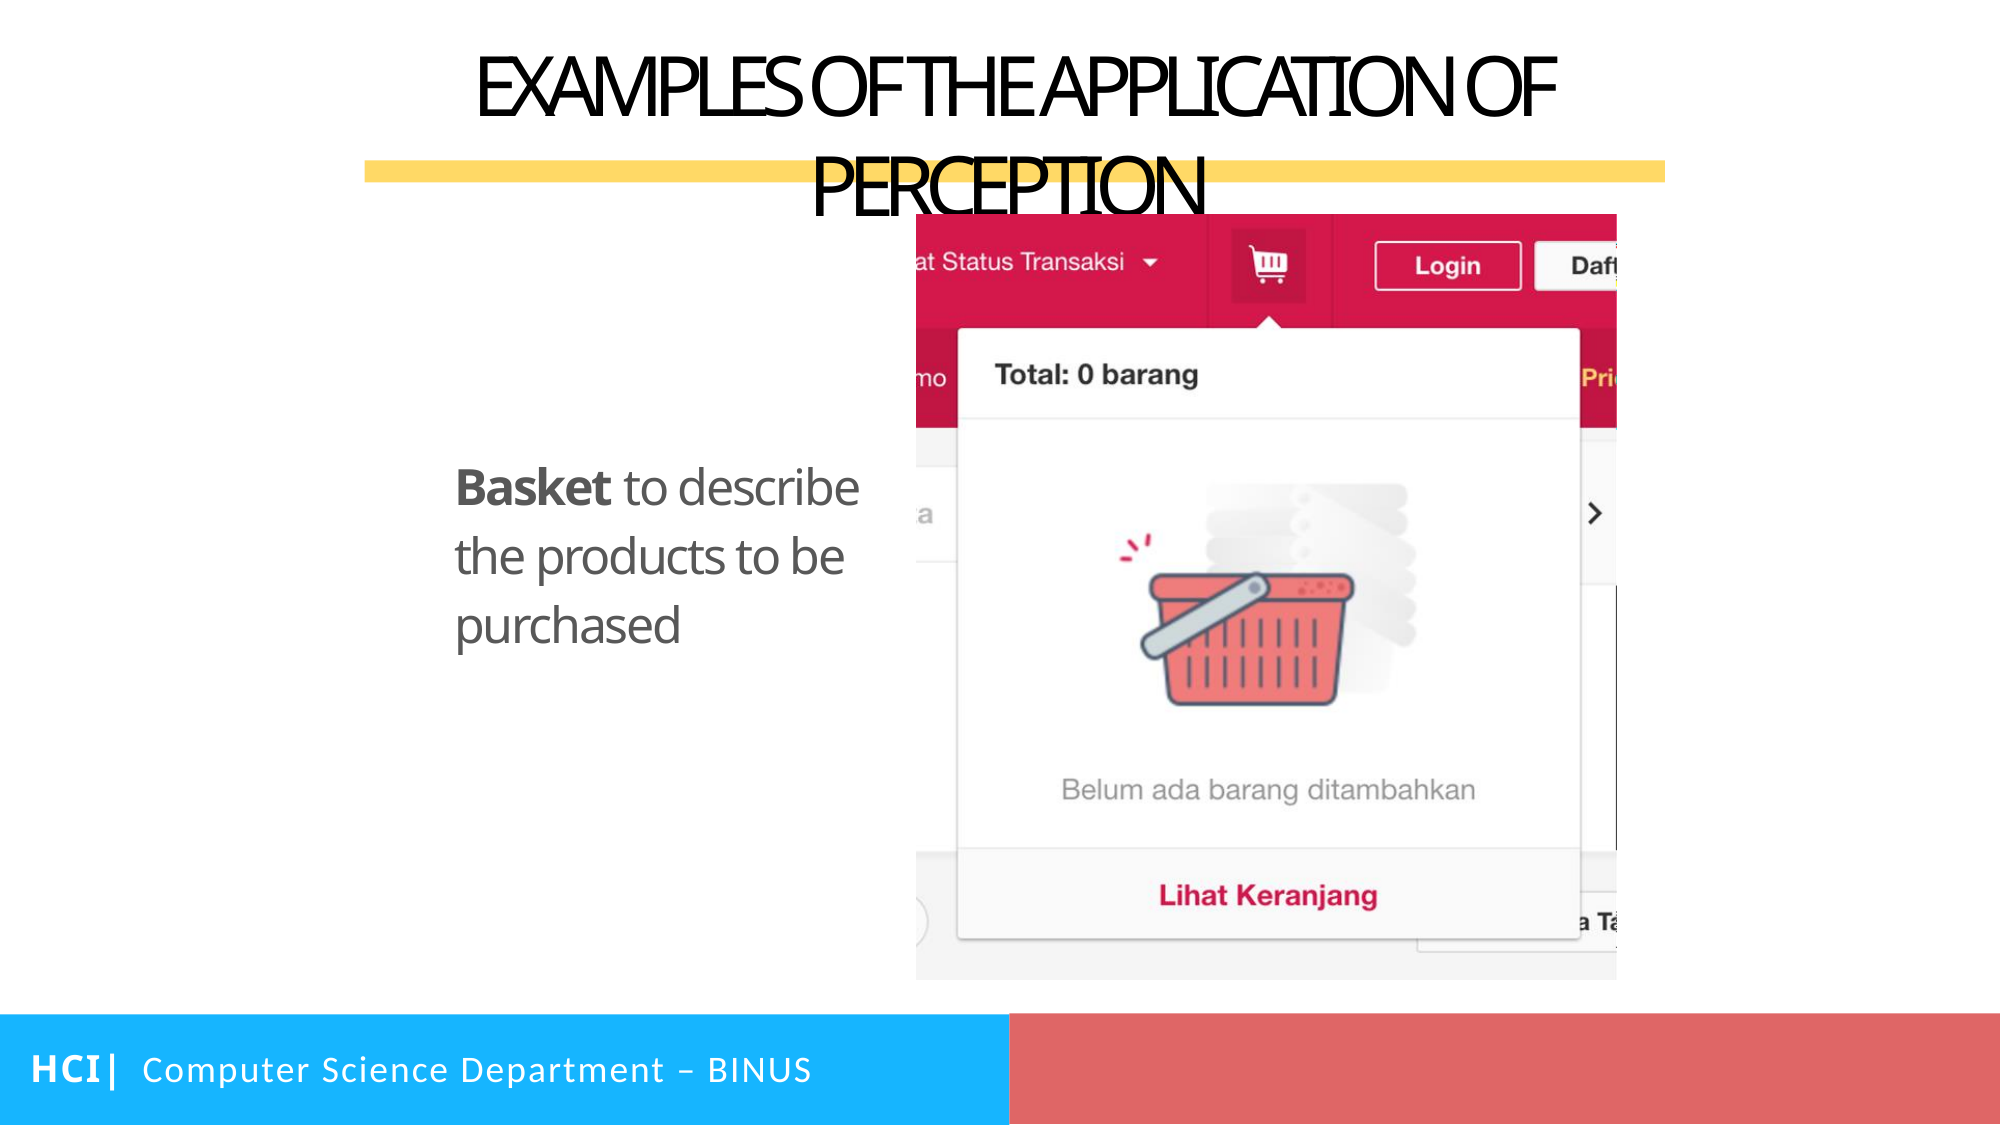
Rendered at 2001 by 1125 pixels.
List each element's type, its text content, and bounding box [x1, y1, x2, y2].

text_box Basket to describe the products to be purchased [451, 443, 887, 654]
text_box [364, 160, 372, 183]
picture [916, 214, 1617, 980]
title EXAMPLES OF THE APPLICATION OF PERCEPTION [372, 29, 1648, 233]
text_box [1648, 160, 1665, 183]
